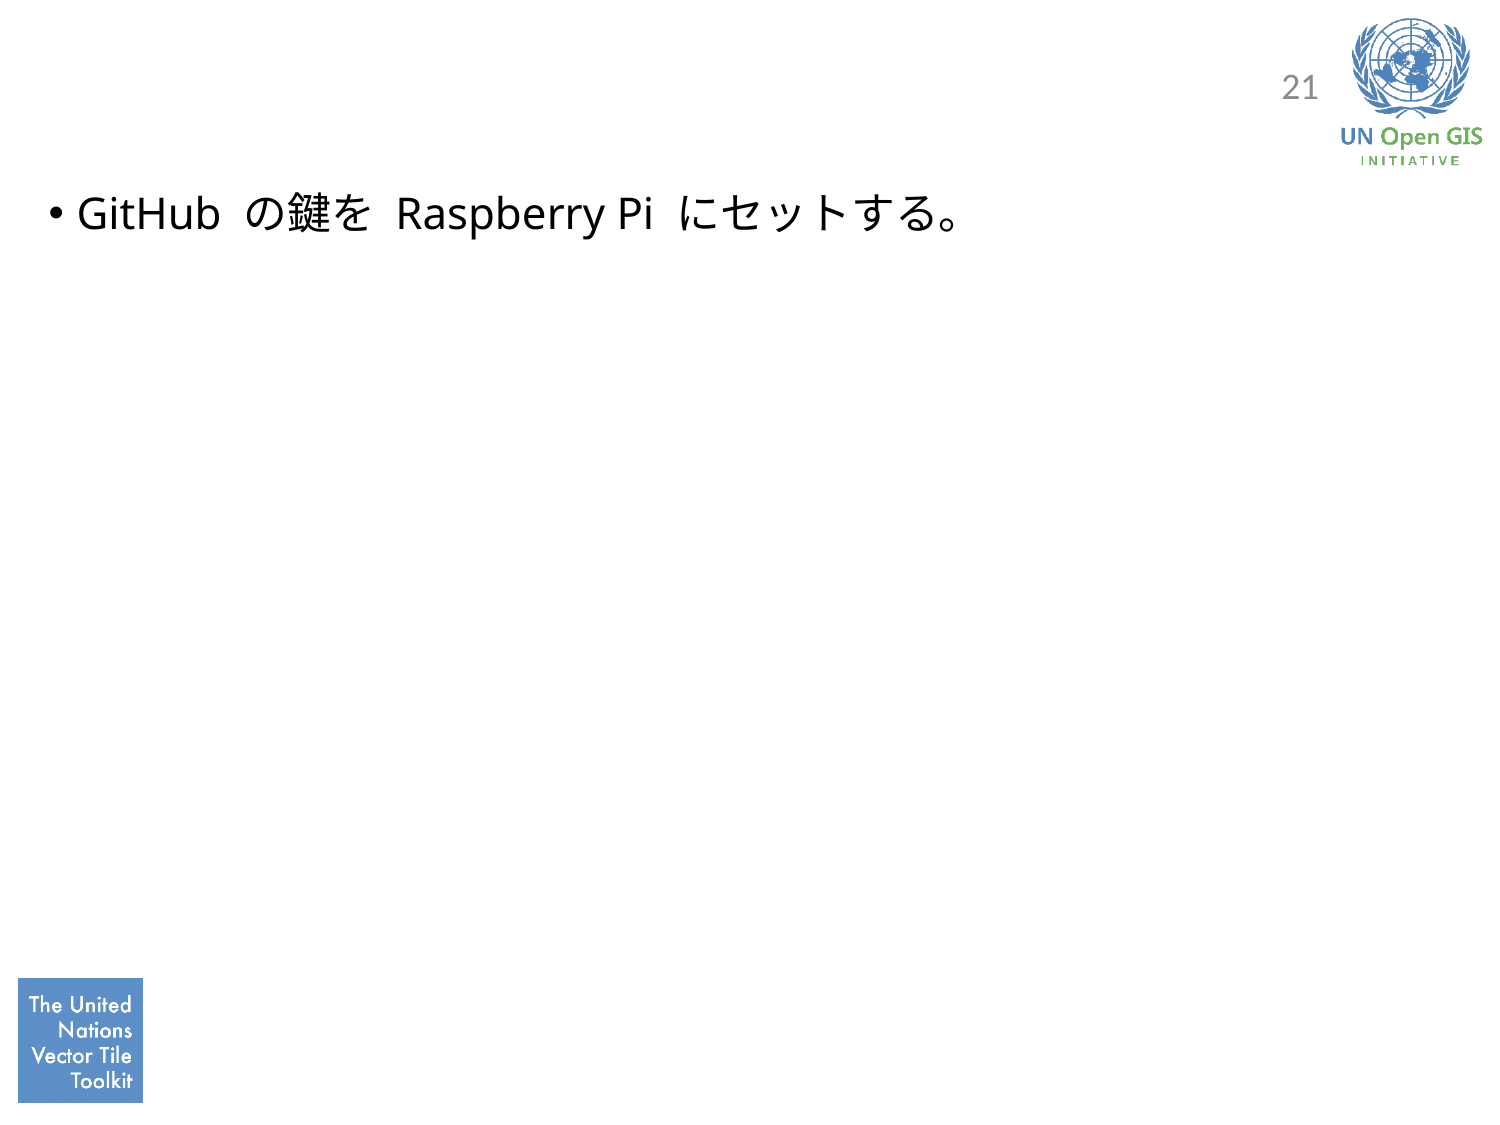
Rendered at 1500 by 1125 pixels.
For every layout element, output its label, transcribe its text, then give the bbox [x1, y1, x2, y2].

list GitHub の鍵を Raspberry Pi にセットする。 [33, 183, 1397, 1014]
slide_number 21 [1240, 54, 1335, 115]
picture [1319, 0, 1500, 184]
picture [18, 978, 143, 1103]
